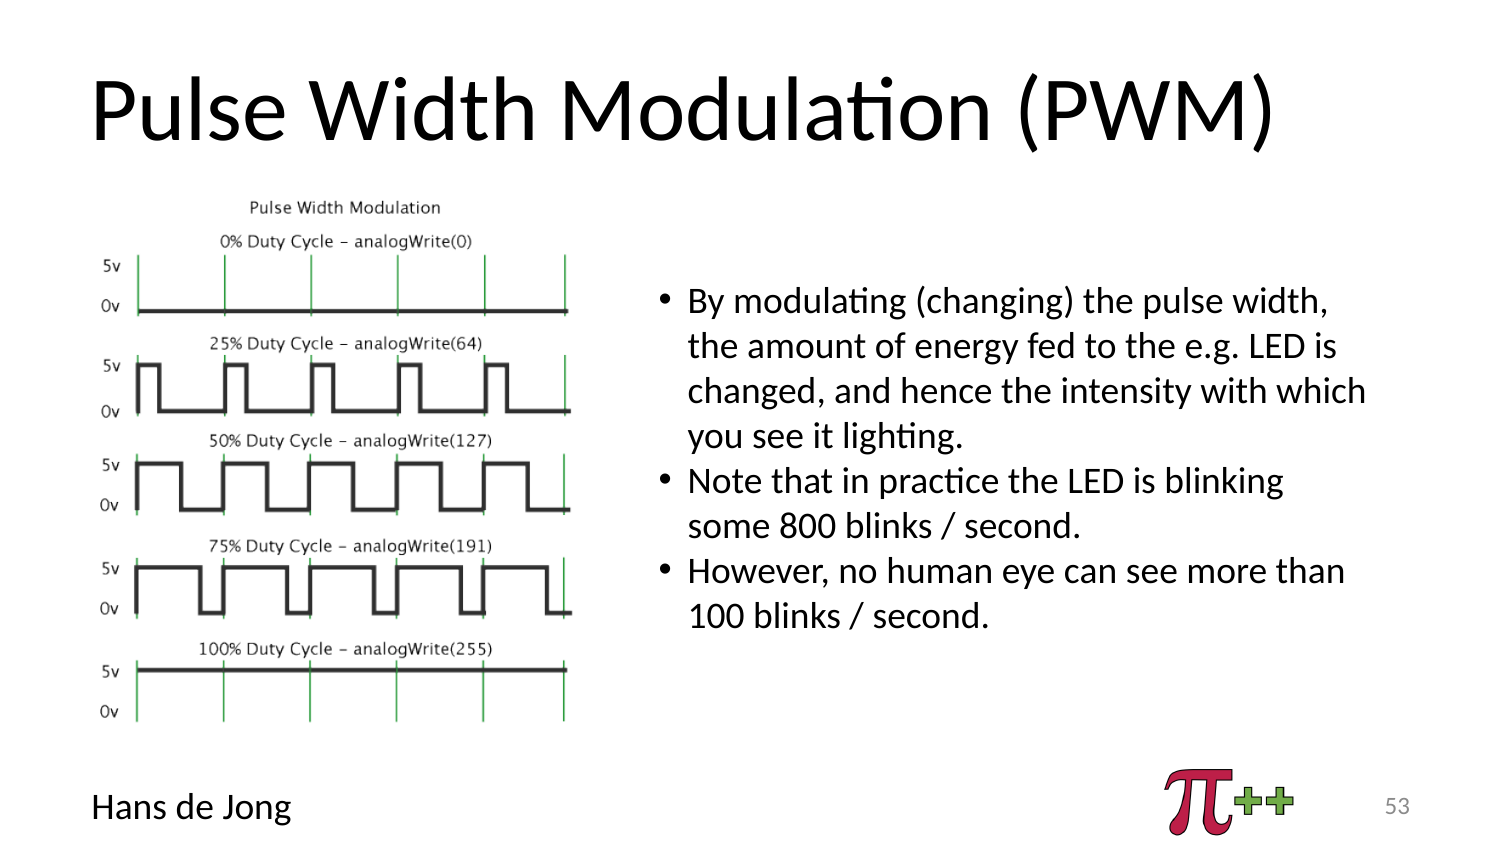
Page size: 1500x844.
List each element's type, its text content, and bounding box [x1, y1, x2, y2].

picture [100, 197, 586, 730]
slide_number 53 [1340, 782, 1425, 827]
title Pulse Width Modulation (PWM) [75, 33, 1425, 175]
text_box By modulating (changing) the pulse width, the amount of energy fed to the e.g. LED is changed, and hence the intensity with which you see it lighting. Note that in practice the LED is blinking some 800 blinks / second. However, no human eye can see more than 100 blinks / second. [643, 268, 1388, 643]
picture [1163, 768, 1294, 836]
